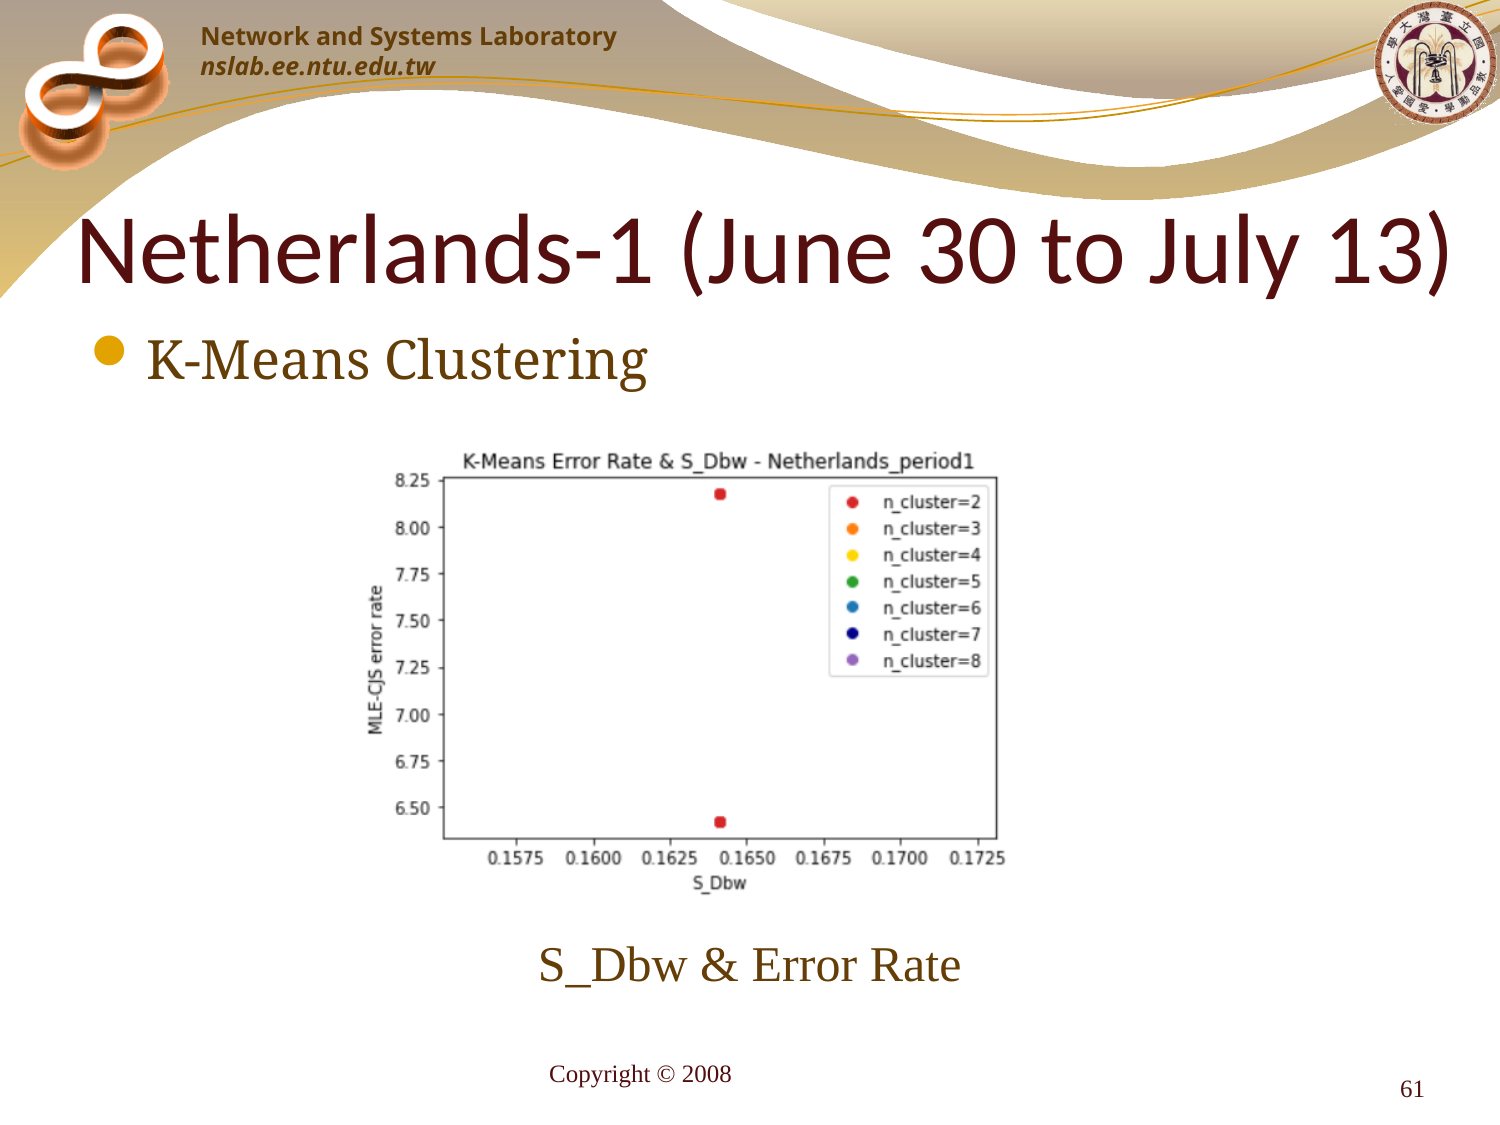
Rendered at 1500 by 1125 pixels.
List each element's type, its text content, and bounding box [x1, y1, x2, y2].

text_box S_Dbw & Error Rate [523, 923, 977, 999]
picture [0, 0, 188, 177]
text_box K-Means Clustering [74, 317, 1425, 445]
slide_number 61 [1299, 1042, 1425, 1103]
title Netherlands-1 (June 30 to July 13) [75, 115, 1500, 304]
picture [359, 443, 1011, 905]
picture [1371, 0, 1500, 115]
footer Copyright © 2008 [548, 1042, 1100, 1103]
